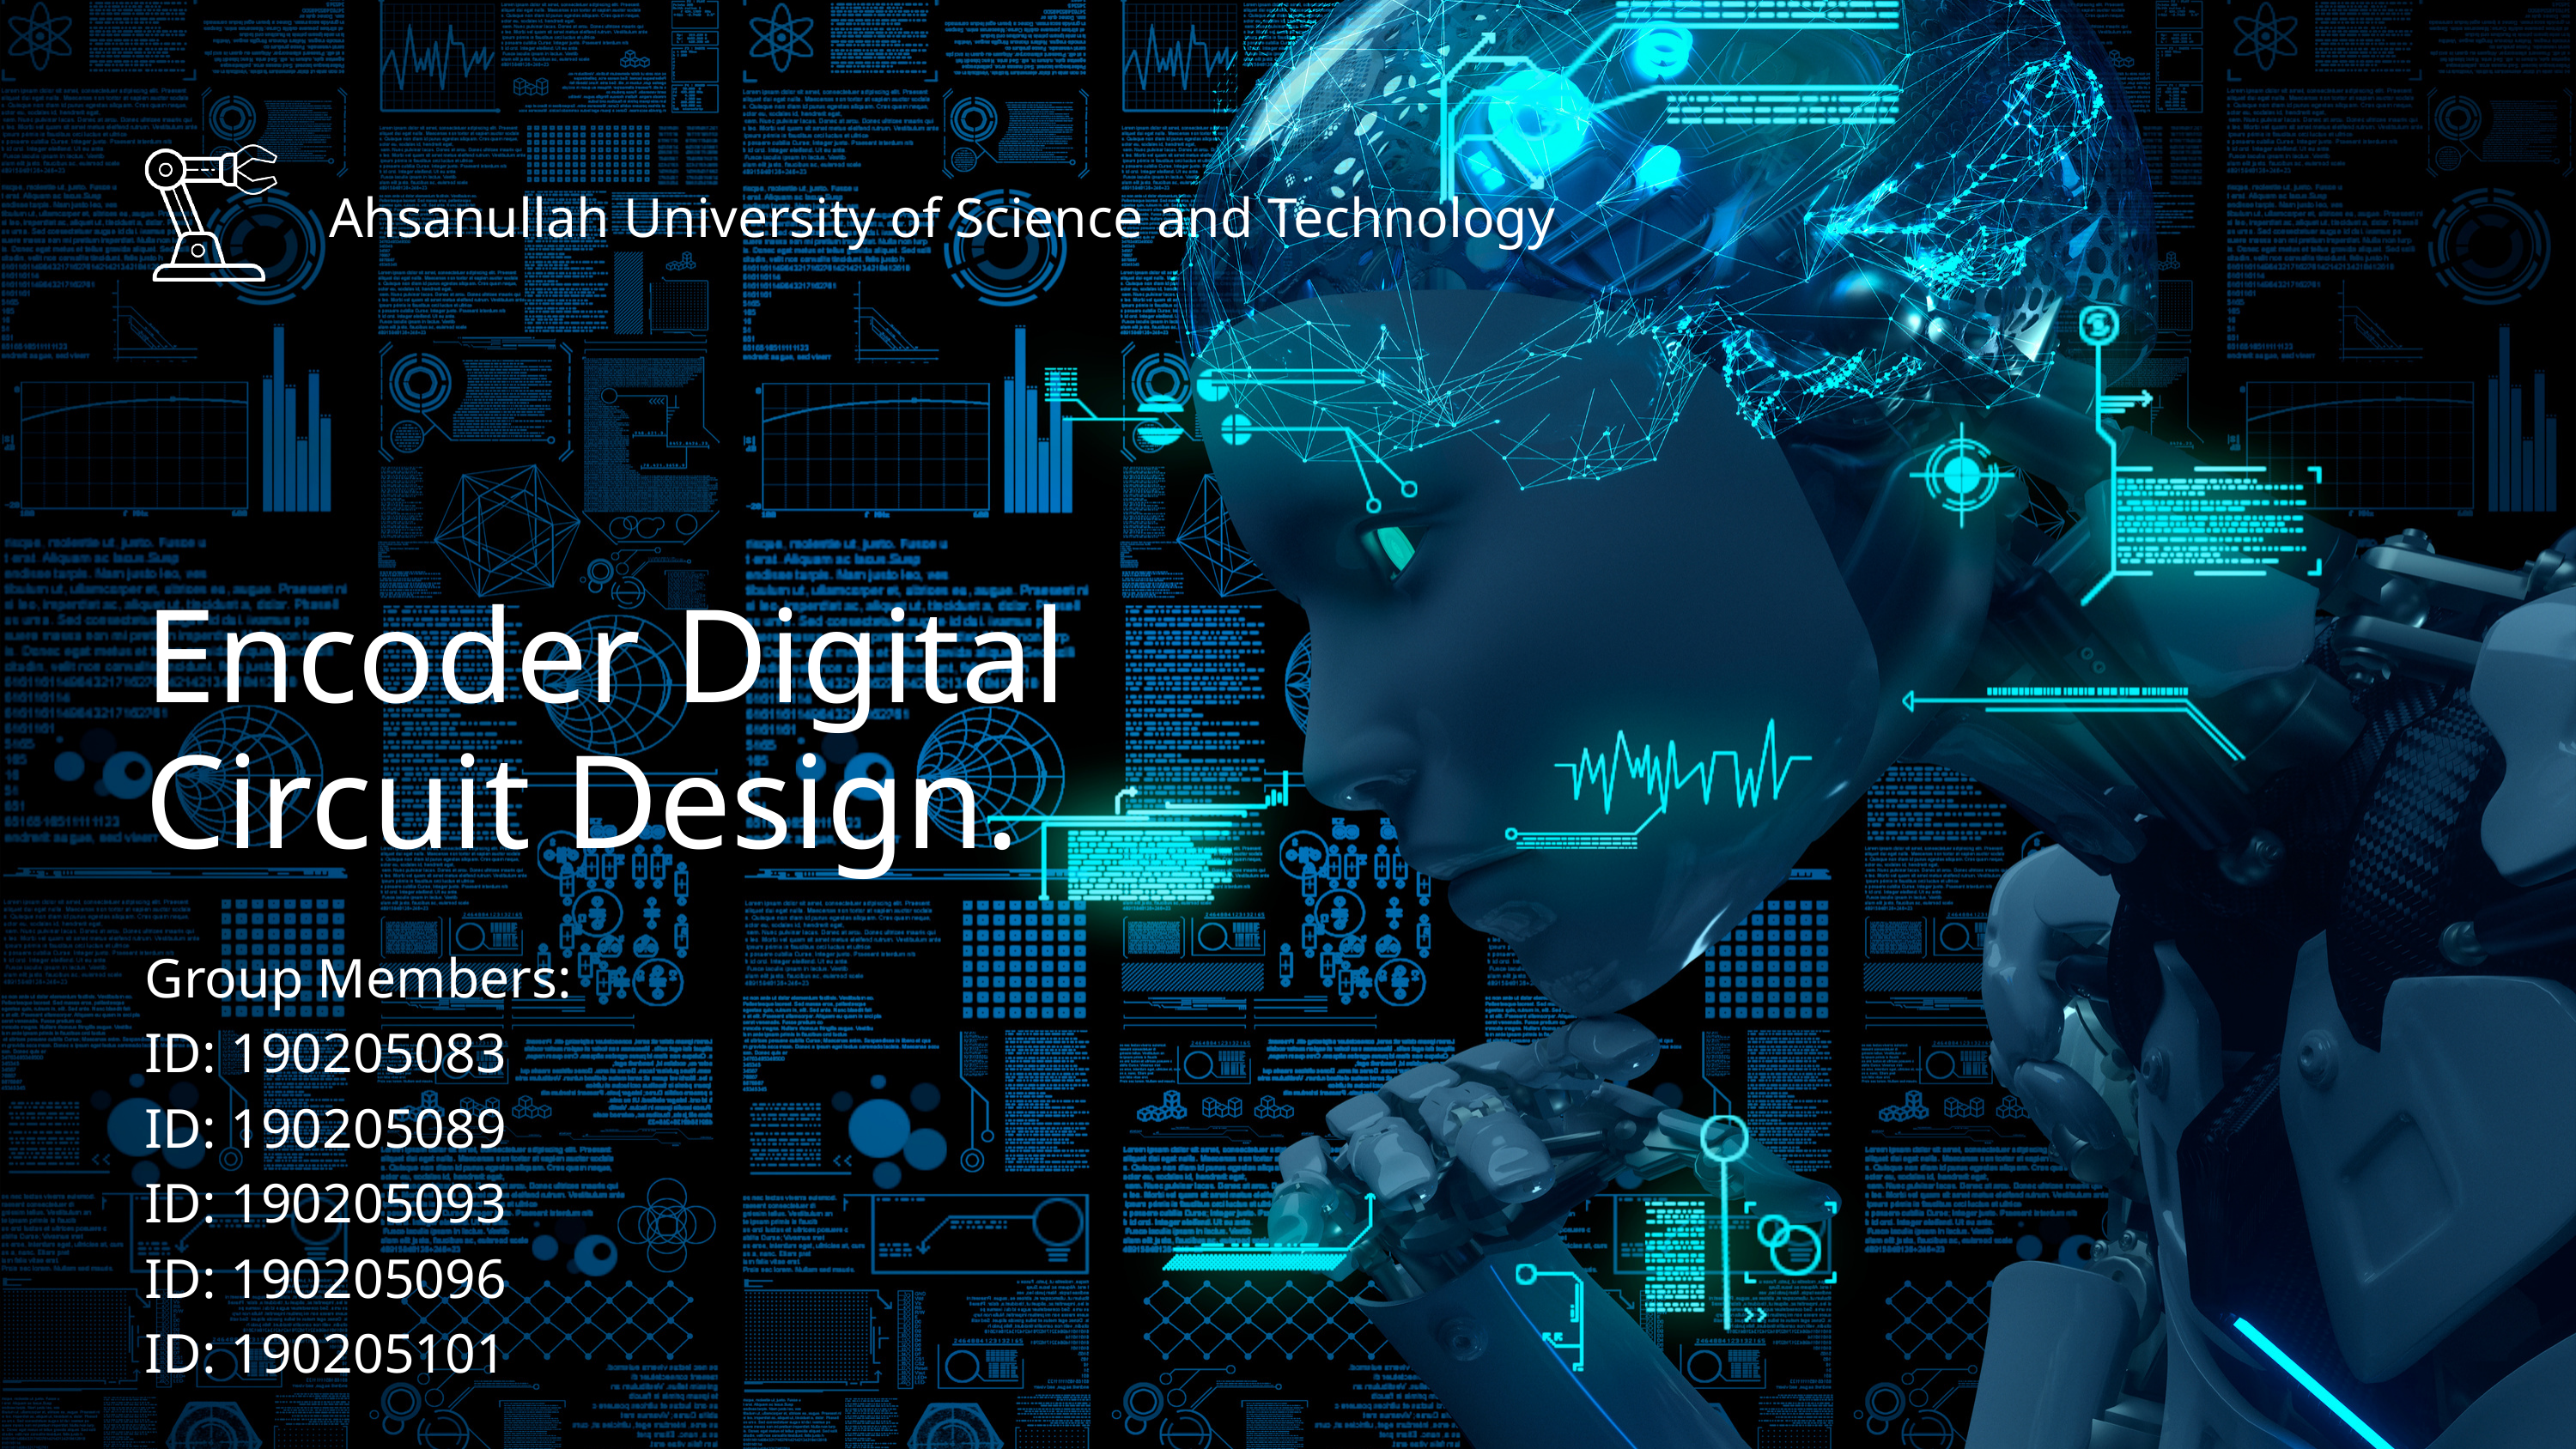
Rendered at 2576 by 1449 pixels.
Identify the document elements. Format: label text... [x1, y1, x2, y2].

text_box Ahsanullah University of Science and Technology [329, 173, 1772, 248]
text_box Encoder Digital Circuit Design. [144, 583, 1182, 875]
text_box Group Members: ID: 190205083 ID: 190205089 ID: 190205093 ID: 190205096 ID: 190205101 [144, 932, 988, 1385]
text_box [0, 0, 2576, 1449]
text_box [144, 144, 277, 282]
